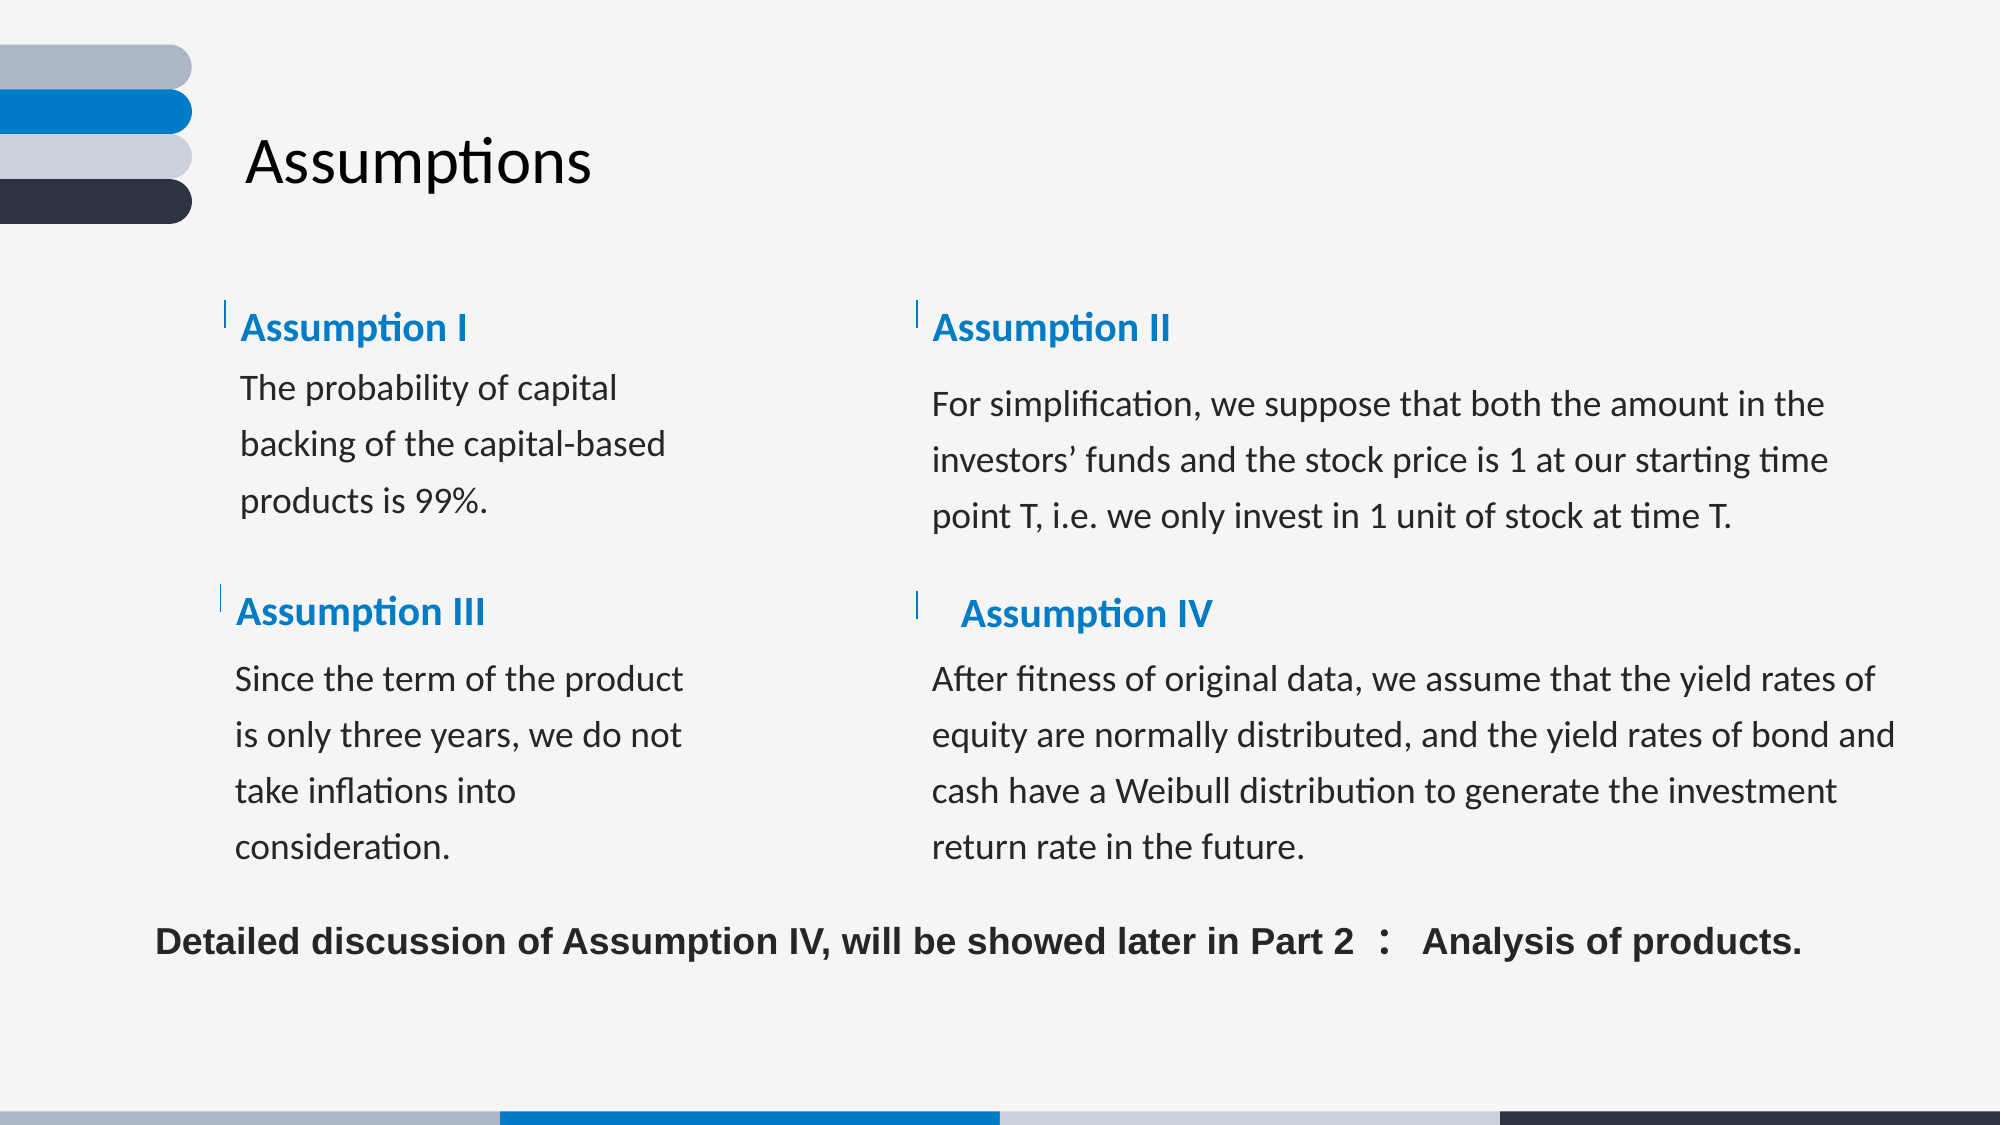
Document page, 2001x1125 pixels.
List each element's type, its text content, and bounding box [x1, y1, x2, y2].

text_box Detailed discussion of Assumption IV, will be showed later in Part 2 ：Analysis of products. [140, 909, 1818, 970]
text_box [916, 292, 1916, 541]
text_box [224, 292, 751, 525]
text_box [916, 577, 1916, 873]
text_box Assumptions [230, 109, 608, 205]
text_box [220, 576, 716, 872]
